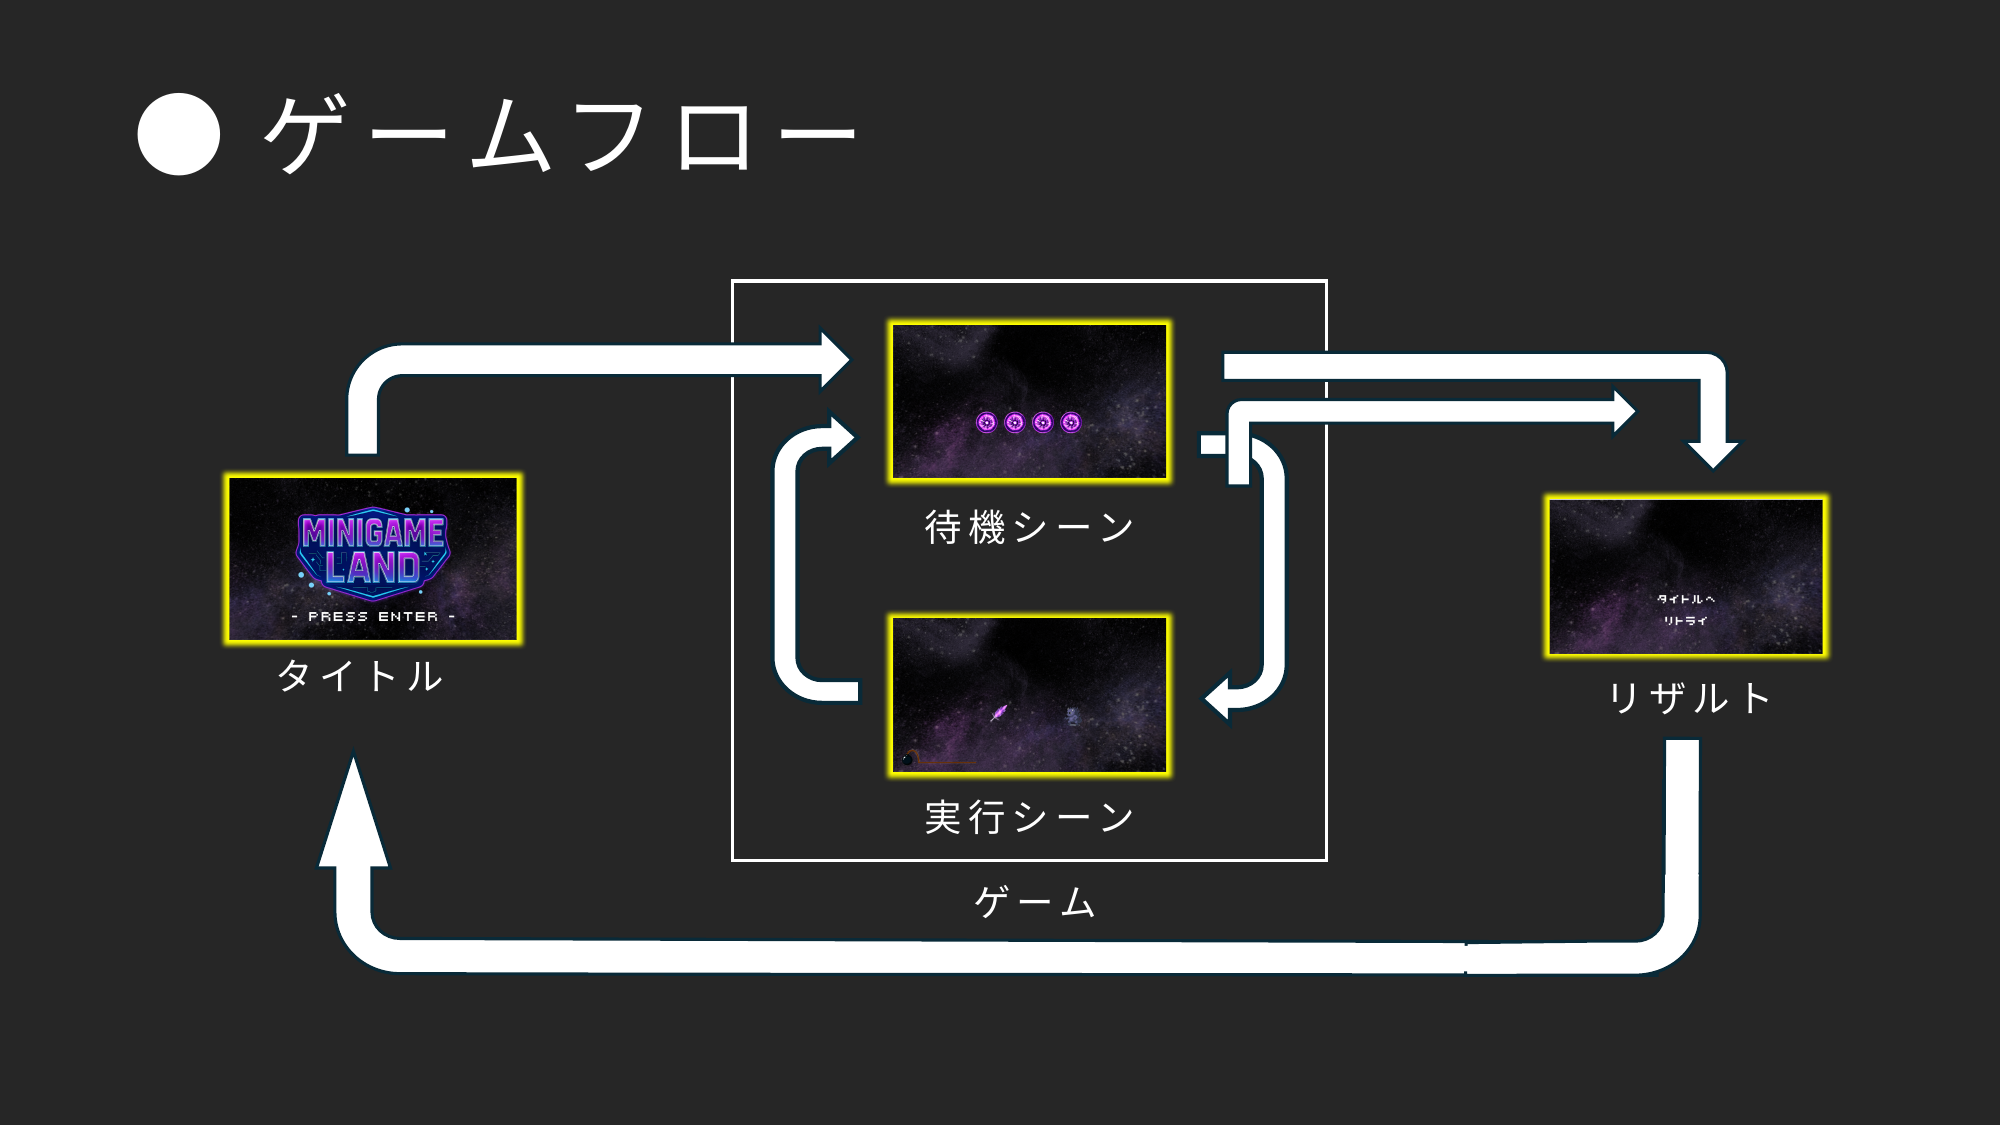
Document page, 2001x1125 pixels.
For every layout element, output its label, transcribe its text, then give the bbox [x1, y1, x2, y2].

text_box [731, 279, 1328, 737]
picture [892, 324, 1167, 479]
picture [1549, 499, 1824, 654]
title ●ゲームフロー [118, 31, 1844, 249]
text_box 待機シーン [825, 496, 1234, 557]
text_box タイトル [155, 645, 564, 706]
picture [228, 477, 518, 641]
picture [892, 618, 1167, 737]
text_box [345, 324, 855, 457]
text_box [1221, 350, 1747, 474]
text_box リザルト [1485, 667, 1894, 728]
text_box [1225, 382, 1641, 488]
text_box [315, 737, 1701, 976]
